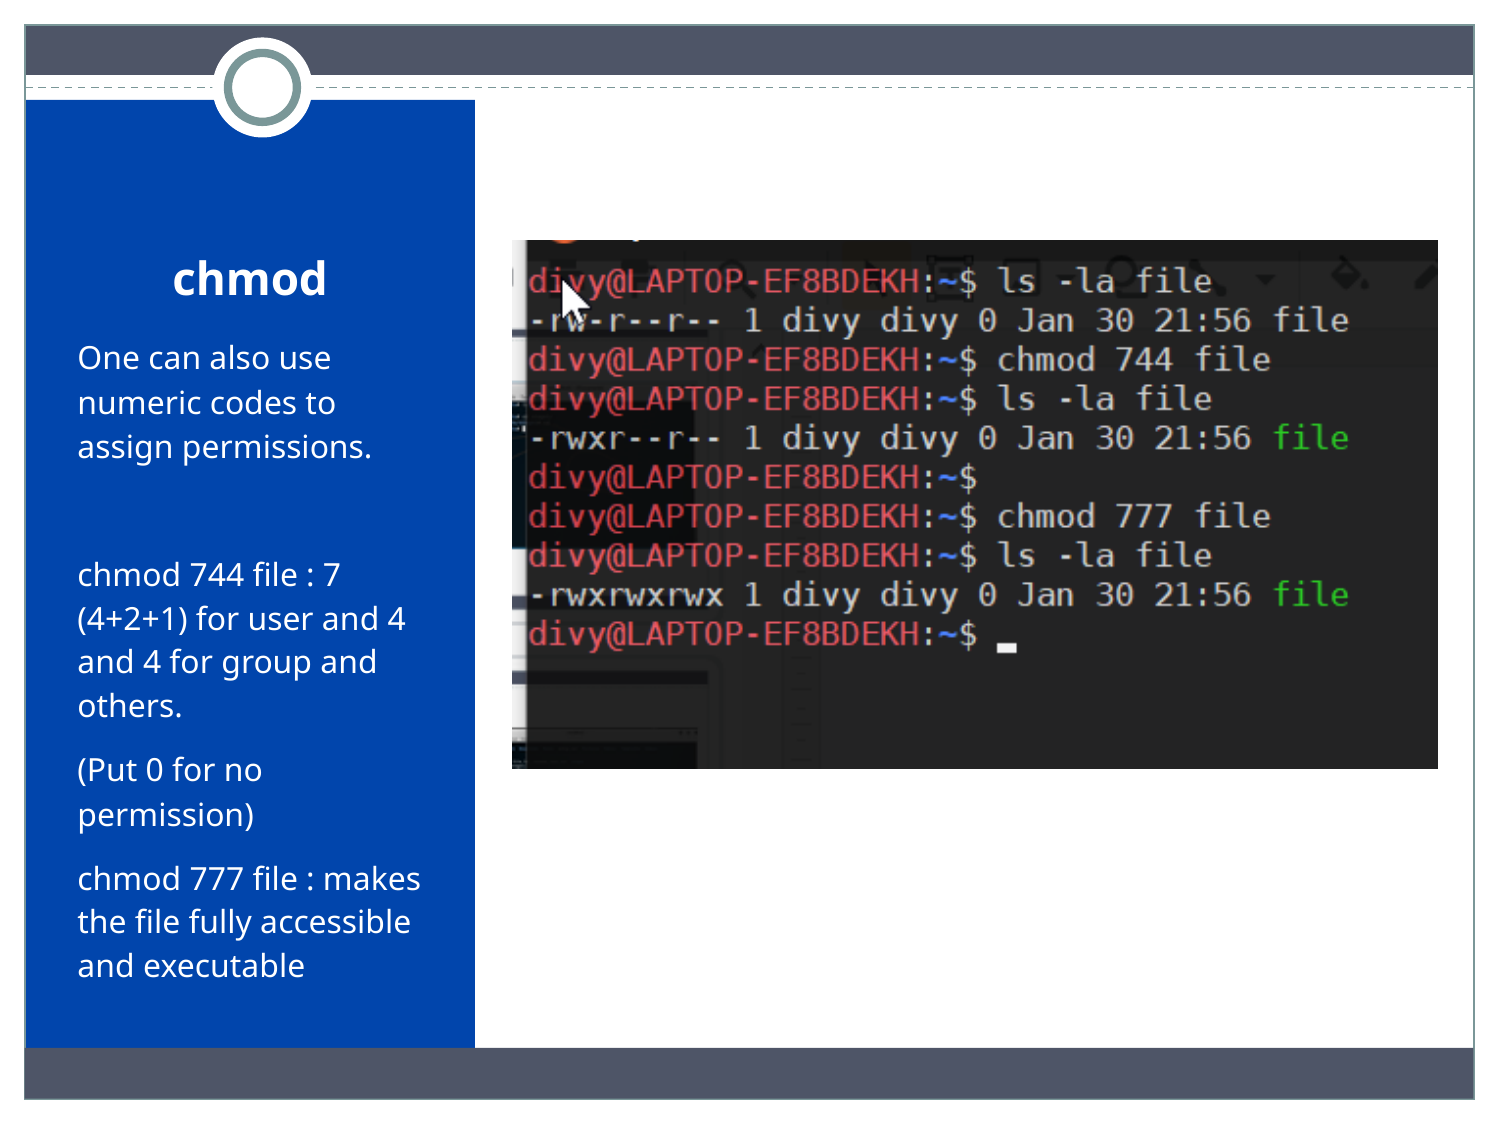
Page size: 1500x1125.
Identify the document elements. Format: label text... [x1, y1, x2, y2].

list One can also use numeric codes to assign permissions. chmod 744 file : 7 (4+2+1) for user and 4 and 4 for group and others. (Put 0 for no permission) chmod 777 file : makes the file fully accessible and executable [62, 324, 450, 1005]
title chmod [62, 149, 450, 313]
picture [512, 239, 1438, 769]
